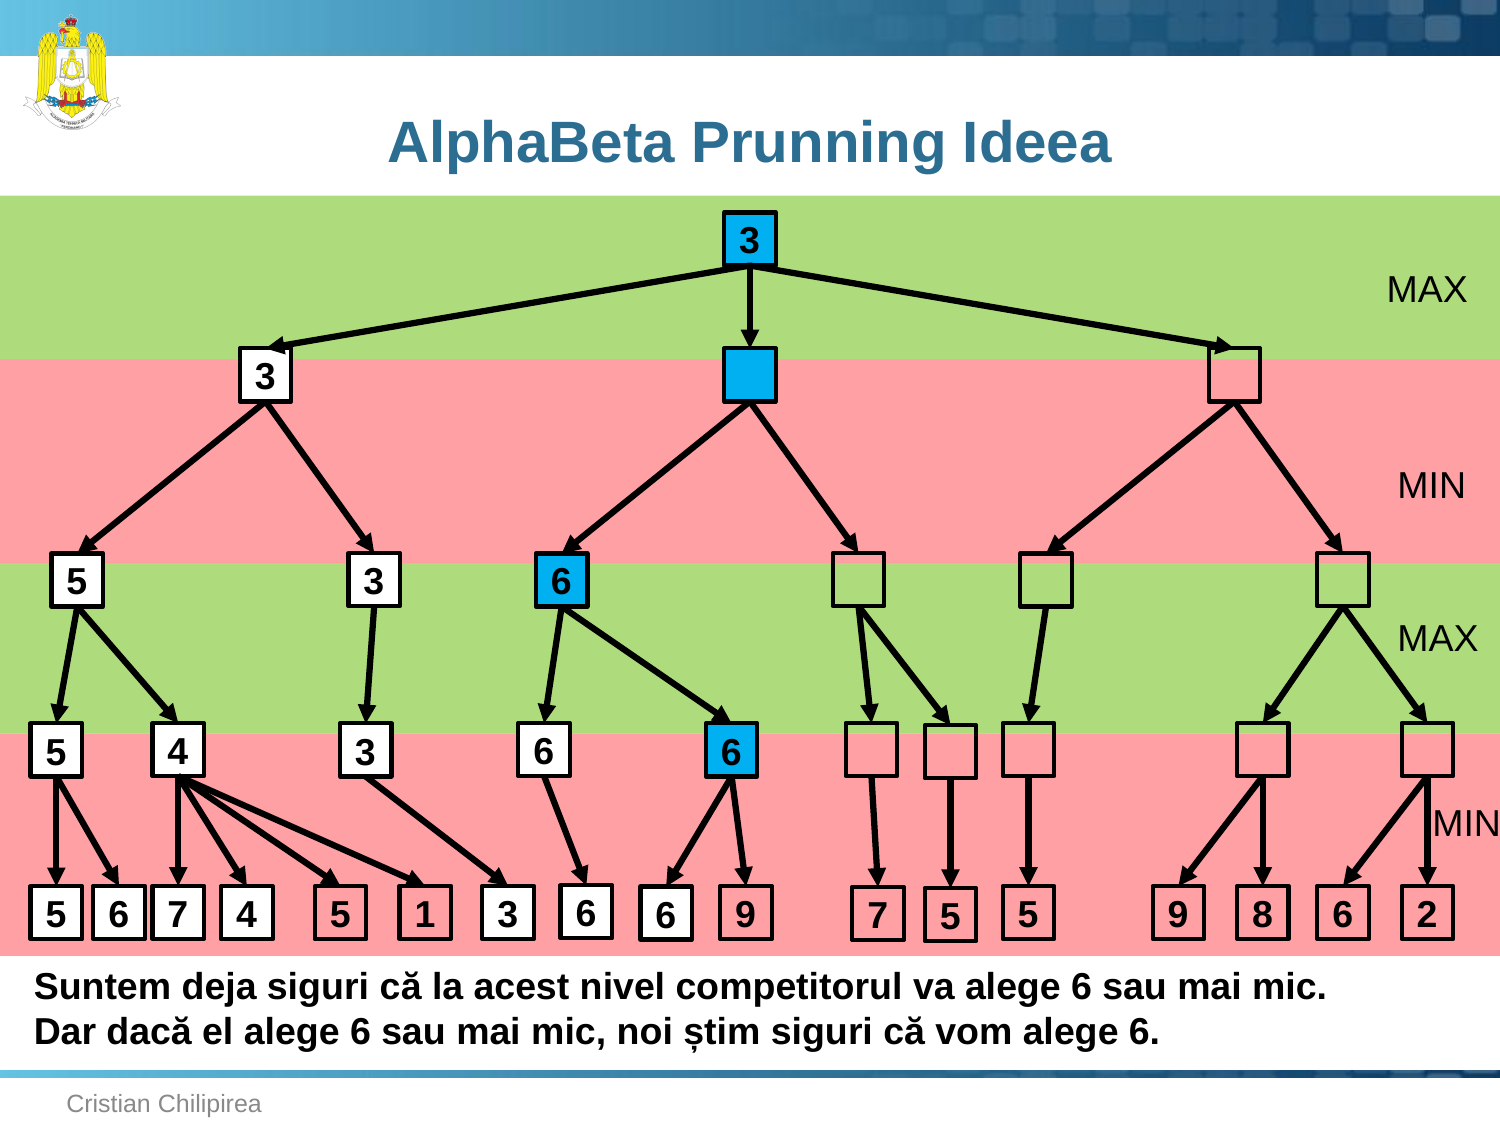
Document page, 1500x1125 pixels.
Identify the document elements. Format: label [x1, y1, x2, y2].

picture [0, 0, 1500, 130]
footer [51, 1083, 1157, 1125]
picture [0, 1070, 1500, 1078]
text_box [0, 195, 1500, 1060]
title [51, 102, 1449, 178]
